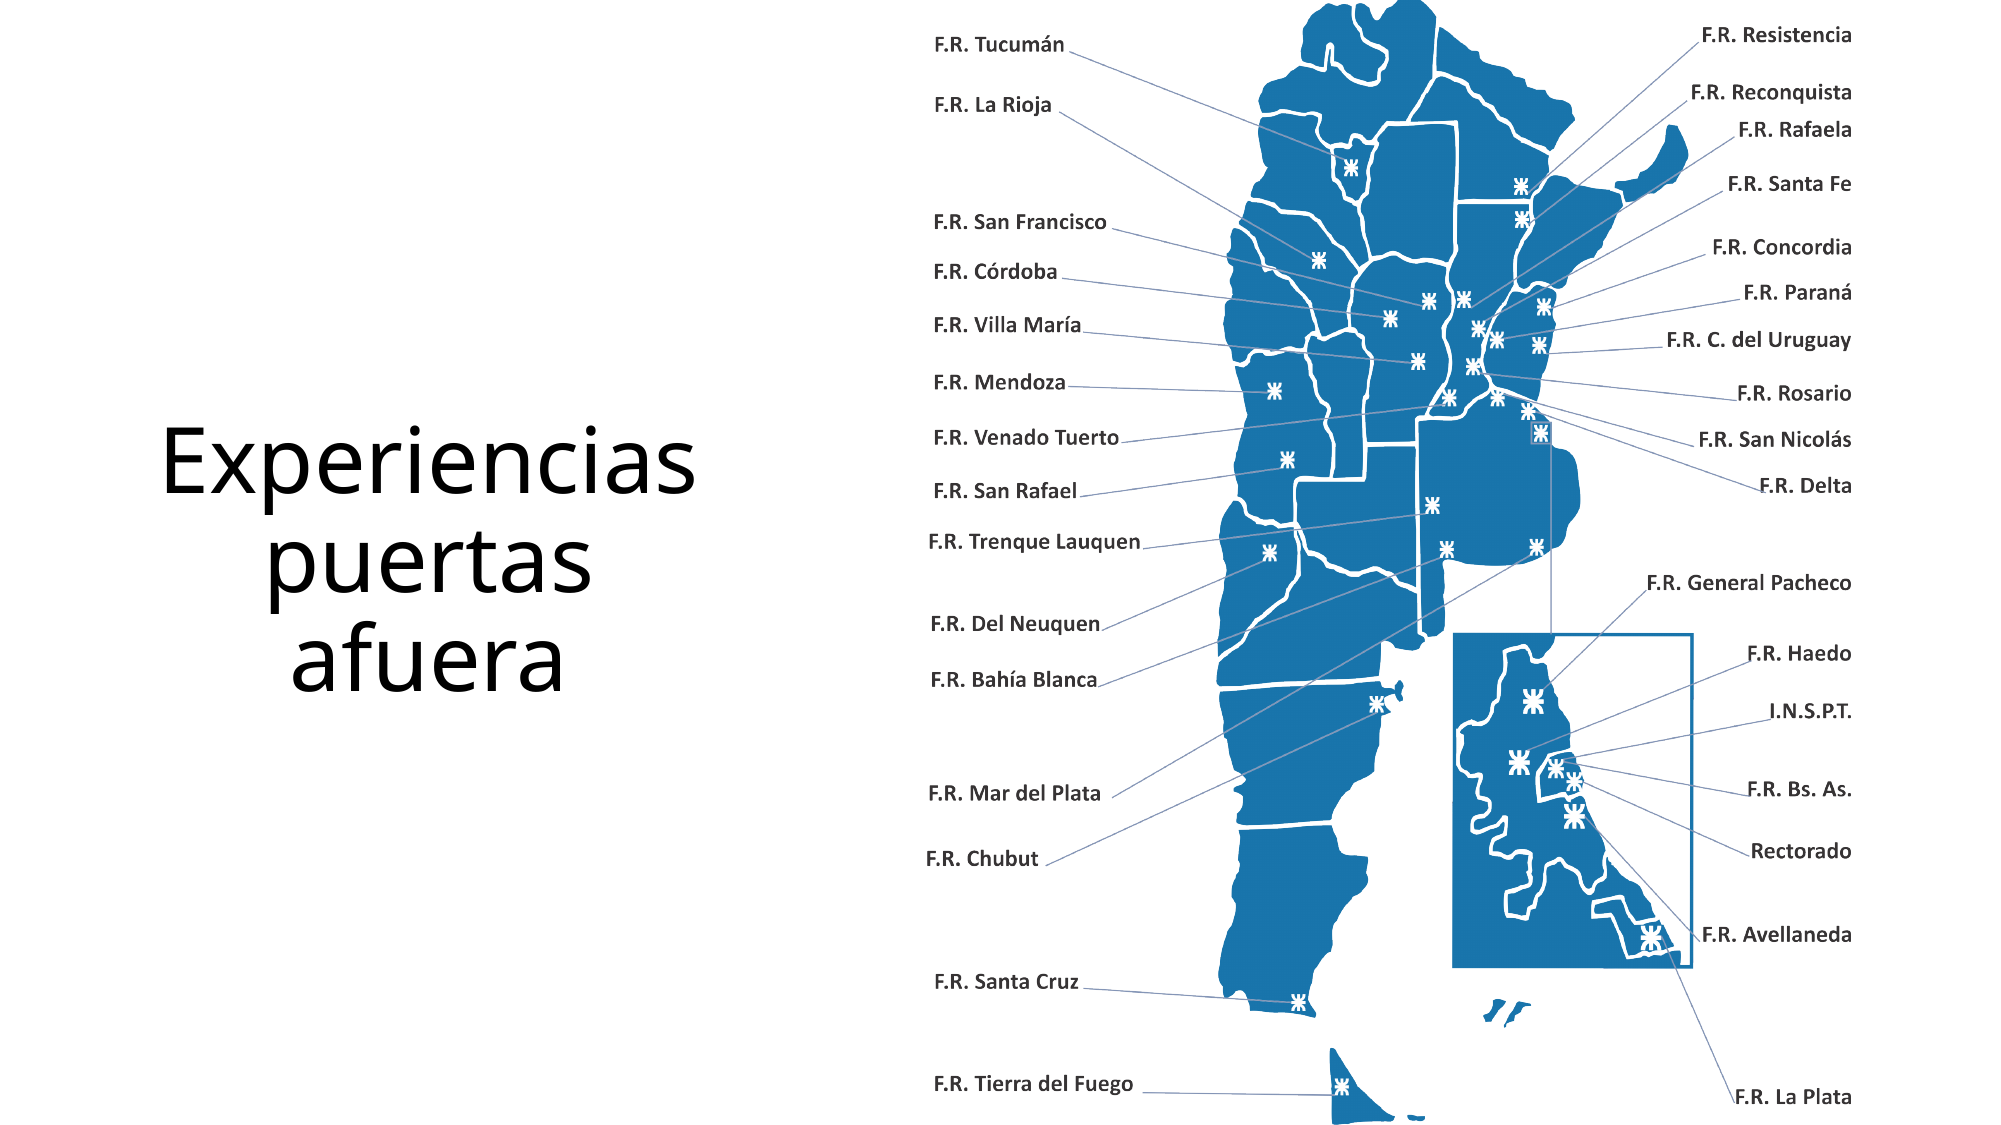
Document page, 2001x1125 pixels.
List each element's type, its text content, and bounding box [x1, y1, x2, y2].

picture [926, 0, 1852, 1125]
title Experiencias puertas afuera [104, 383, 754, 742]
